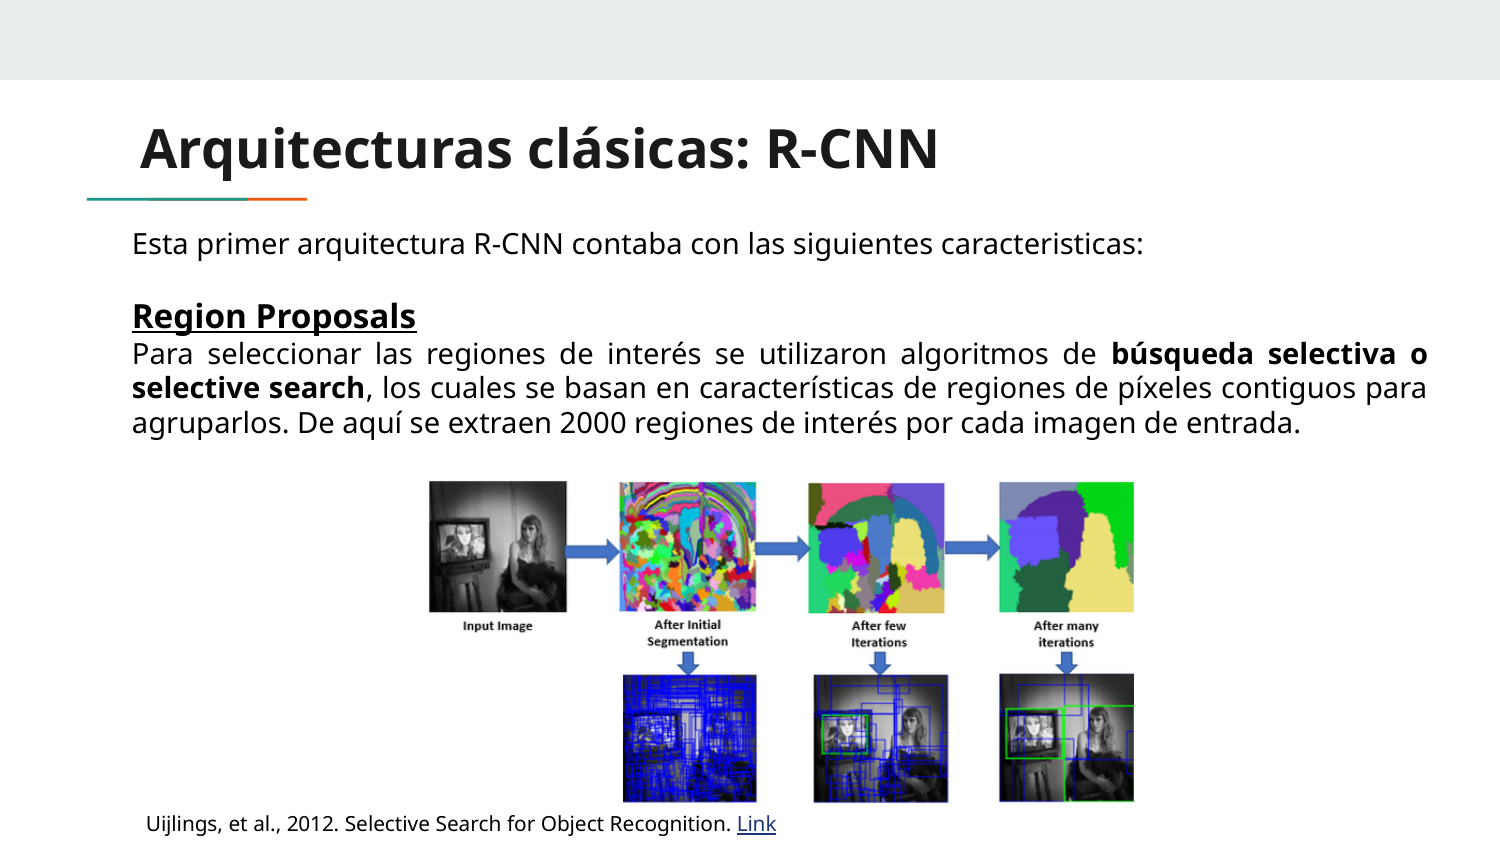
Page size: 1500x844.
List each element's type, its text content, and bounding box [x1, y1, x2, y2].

picture [426, 479, 1134, 806]
text_box Esta primer arquitectura R-CNN contaba con las siguientes caracteristicas: Region Proposals Para seleccionar las regiones de interés se utilizaron algoritmos de búsqueda selectiva o selective search, los cuales se basan en características de regiones de píxeles contiguos para agruparlos. De aquí se extraen 2000 regiones de interés por cada imagen de entrada. [116, 210, 1444, 490]
title Arquitecturas clásicas: R-CNN [125, 99, 1488, 187]
text_box Uijlings, et al., 2012. Selective Search for Object Recognition. Link [125, 796, 1397, 844]
